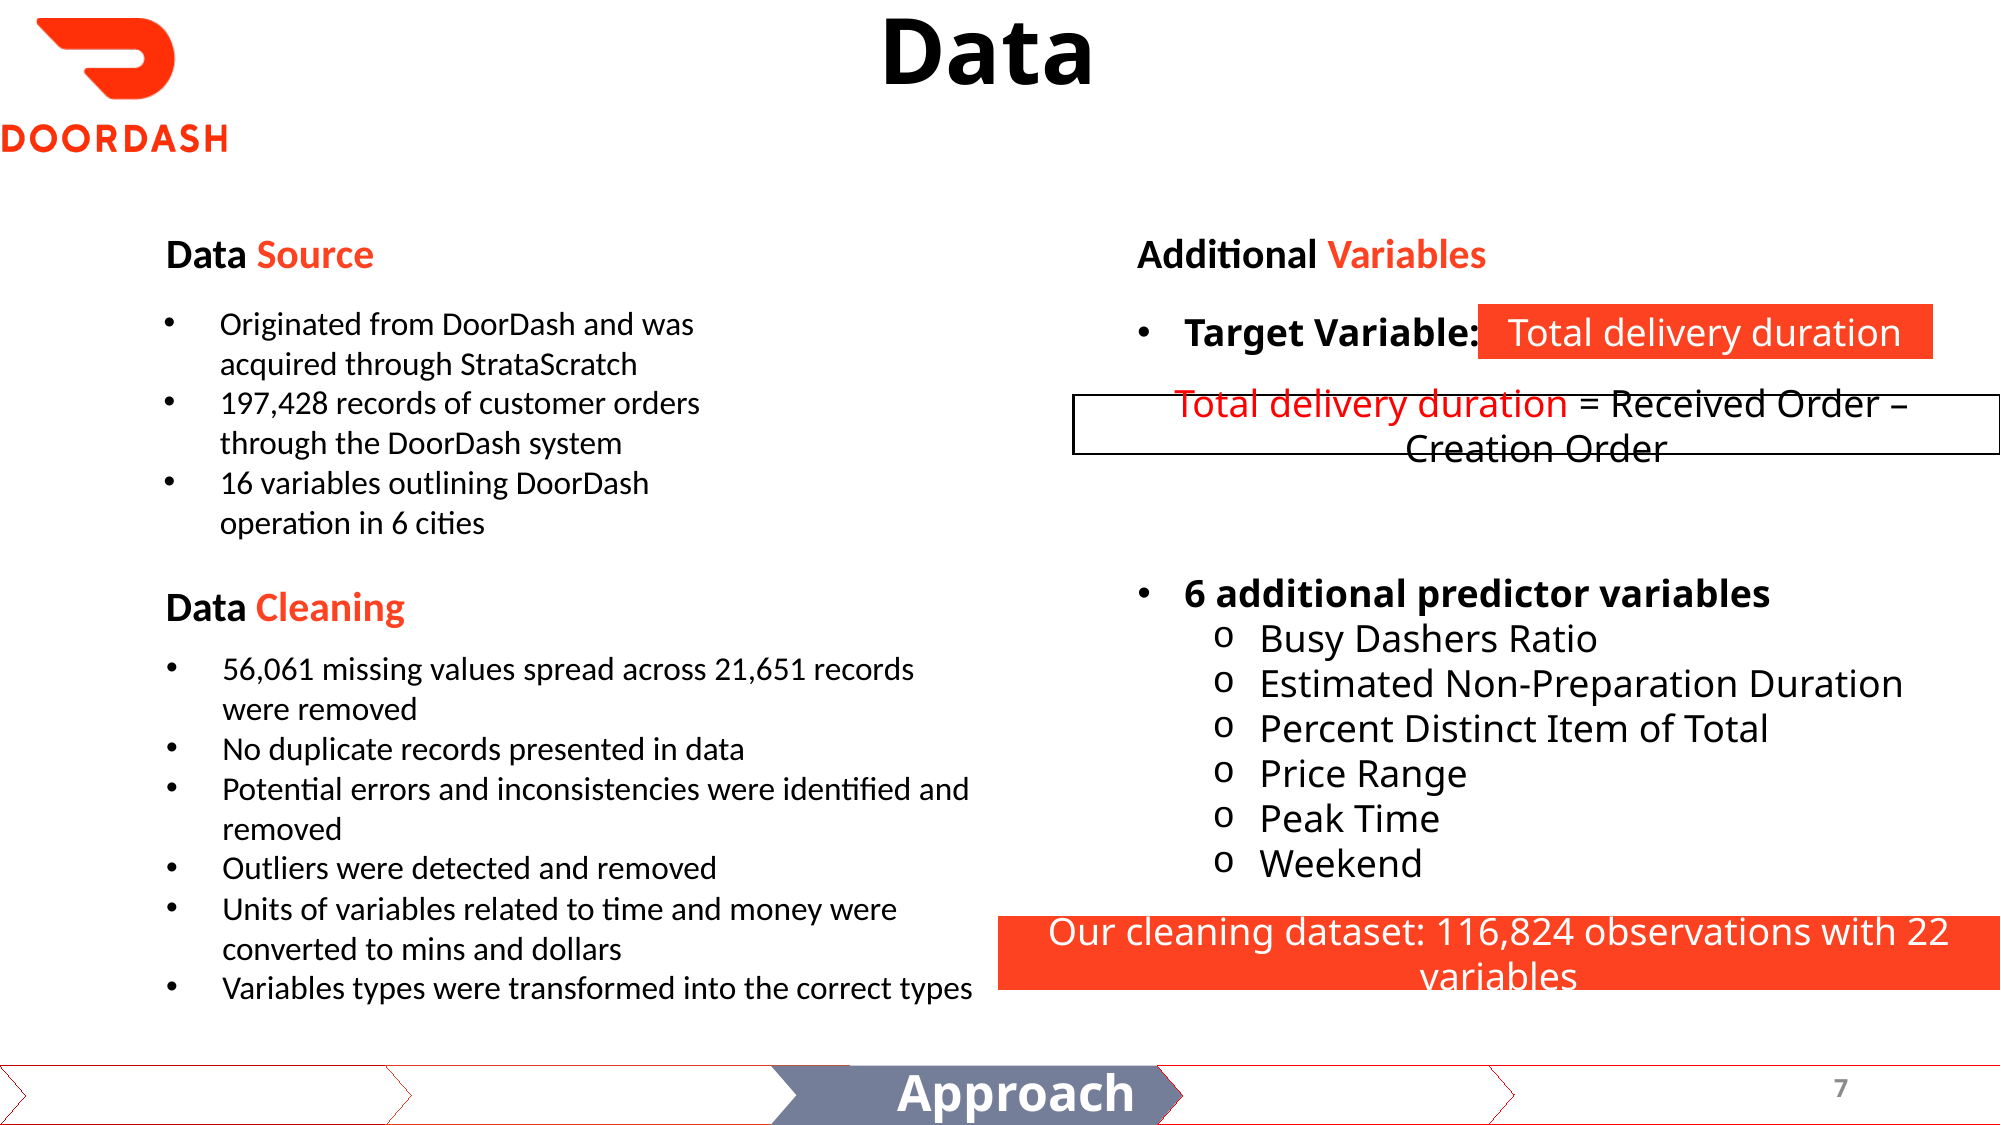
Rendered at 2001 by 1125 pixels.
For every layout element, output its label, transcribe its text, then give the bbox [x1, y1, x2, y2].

text_box Total delivery duration = Received Order – Creation Order [1072, 394, 2000, 455]
text_box 6 additional predictor variables Busy Dashers Ratio Estimated Non-Preparation Duration Percent Distinct Item of Total Price Range Peak Time Weekend [1122, 562, 1934, 916]
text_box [0, 1065, 1567, 1125]
text_box Total delivery duration [1478, 304, 1933, 359]
text_box Our cleaning dataset: 116,824 observations with 22 variables [998, 916, 2000, 990]
slide_number 7 [1567, 1065, 1864, 1115]
text_box 56,061 missing values spread across 21,651 records were removed No duplicate records presented in data Potential errors and inconsistencies were identified and removed Outliers were detected and removed Units of variables related to time and money were converted to mins and dollars Variables types were transformed into the correct types [151, 639, 1007, 1065]
text_box Data Cleaning [150, 599, 493, 640]
text_box Data Source [151, 216, 457, 288]
title Data [136, 0, 1862, 157]
text_box Additional Variables [1122, 218, 1638, 285]
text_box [1, 18, 227, 157]
text_box Target Variable: [1122, 301, 1861, 362]
text_box Originated from DoorDash and was acquired through StrataScratch 197,428 records of customer orders through the DoorDash system 16 variables outlining DoorDash operation in 6 cities [148, 294, 724, 599]
text_box Recommendations [1567, 1065, 2000, 1125]
